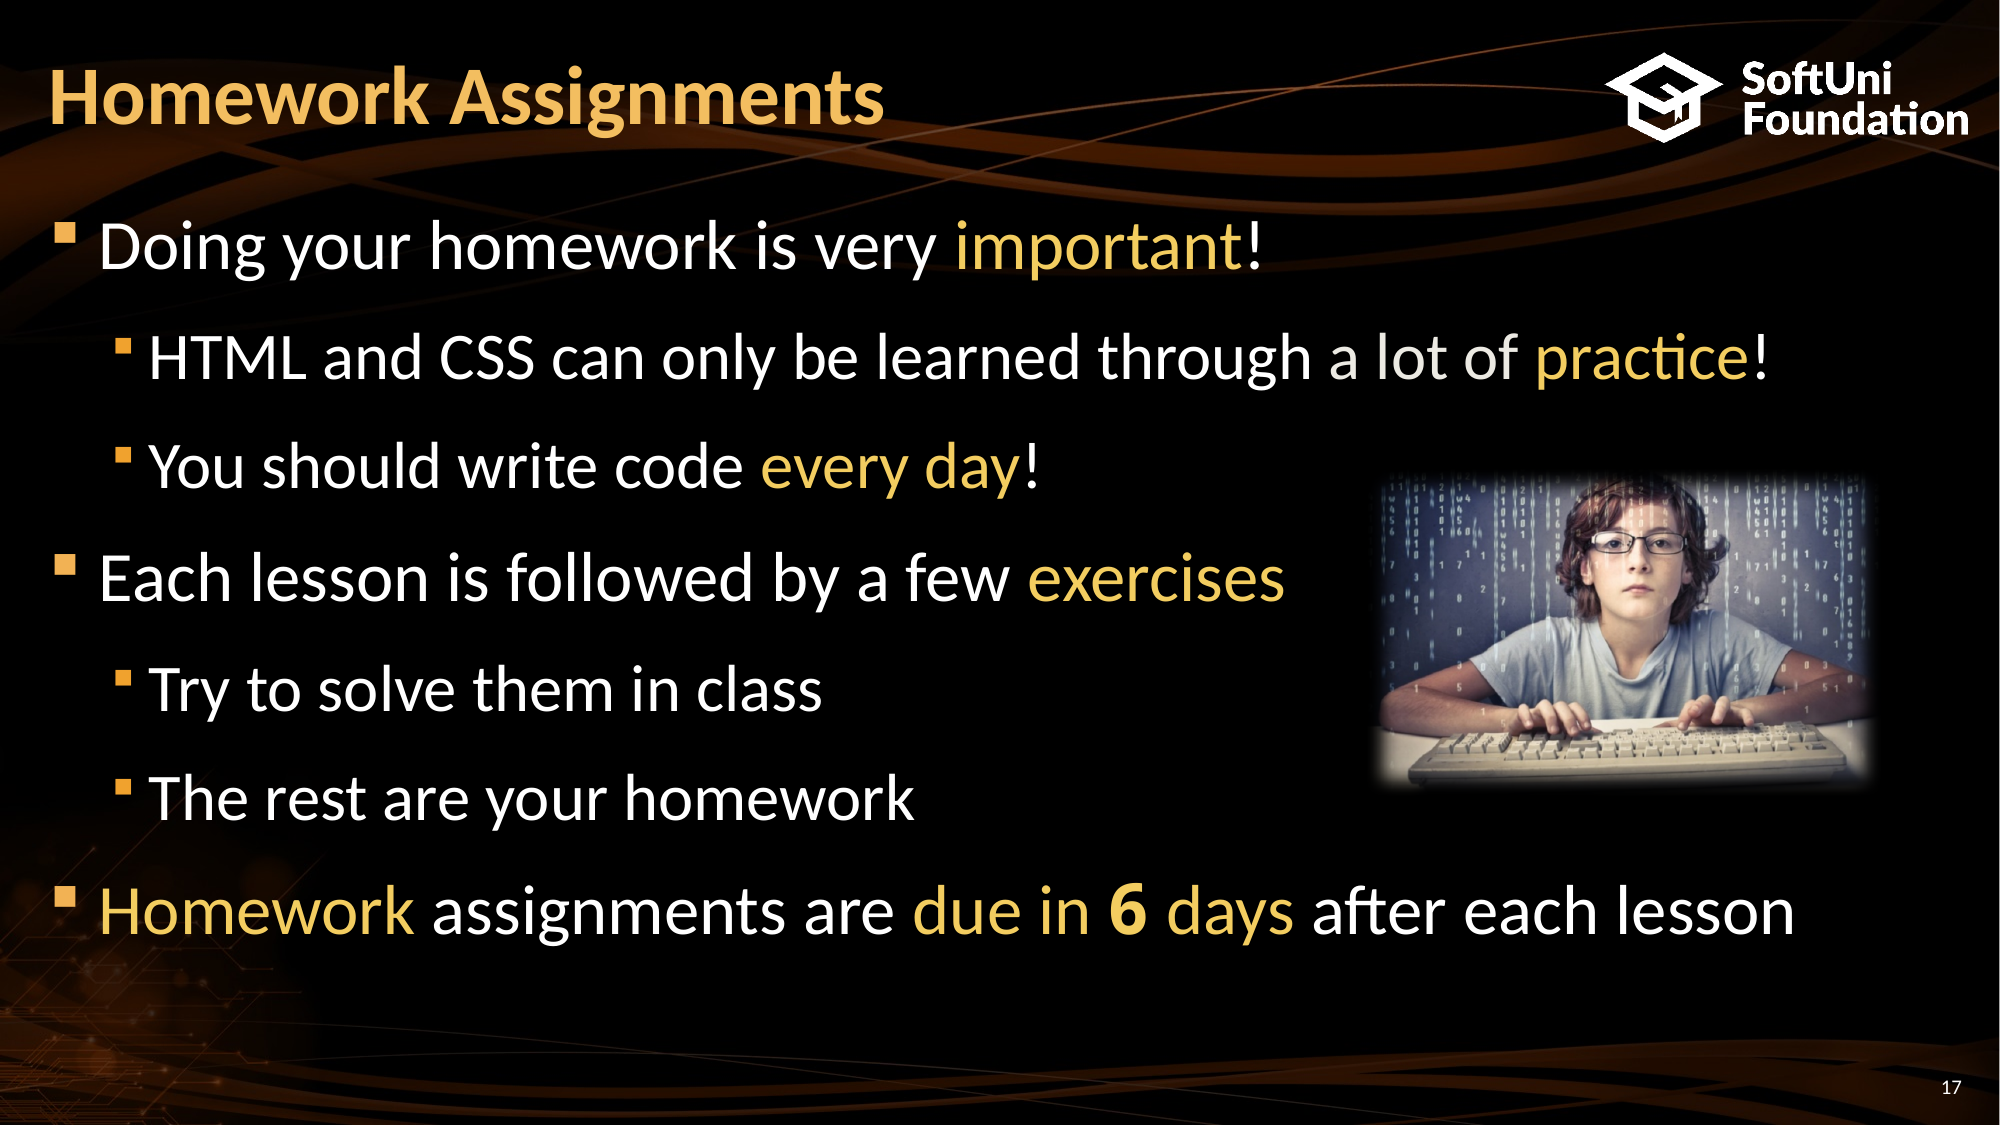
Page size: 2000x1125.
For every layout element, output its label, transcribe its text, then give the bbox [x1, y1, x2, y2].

list Doing your homework is very important! HTML and CSS can only be learned through a lot of practice! You should write code every day! Each lesson is followed by a few exercises Try to solve them in class The rest are your homework Homework assignments are due in 6 days after each lesson [31, 188, 1968, 1103]
picture [0, 0, 2000, 1125]
title Homework Assignments [30, 6, 1602, 189]
